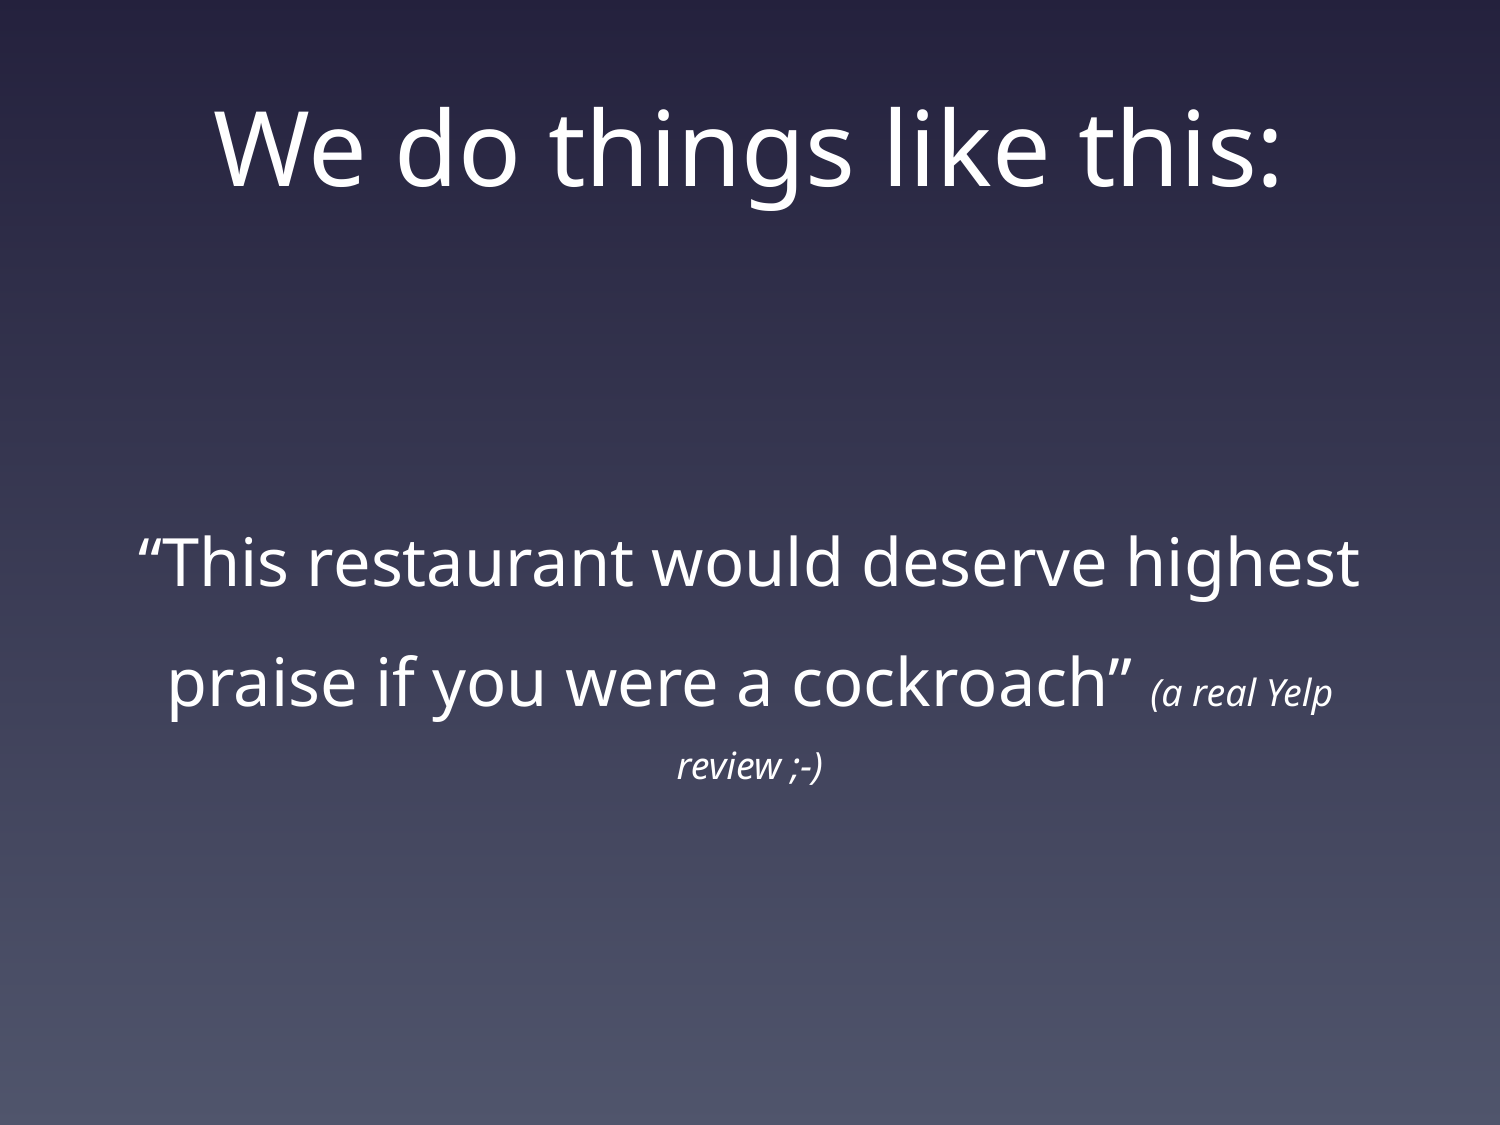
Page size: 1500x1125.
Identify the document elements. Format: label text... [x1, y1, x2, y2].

title We do things like this: [75, 75, 1425, 262]
list “This restaurant would deserve highest praise if you were a cockroach” (a real Yelp review ;-) [75, 262, 1425, 1005]
